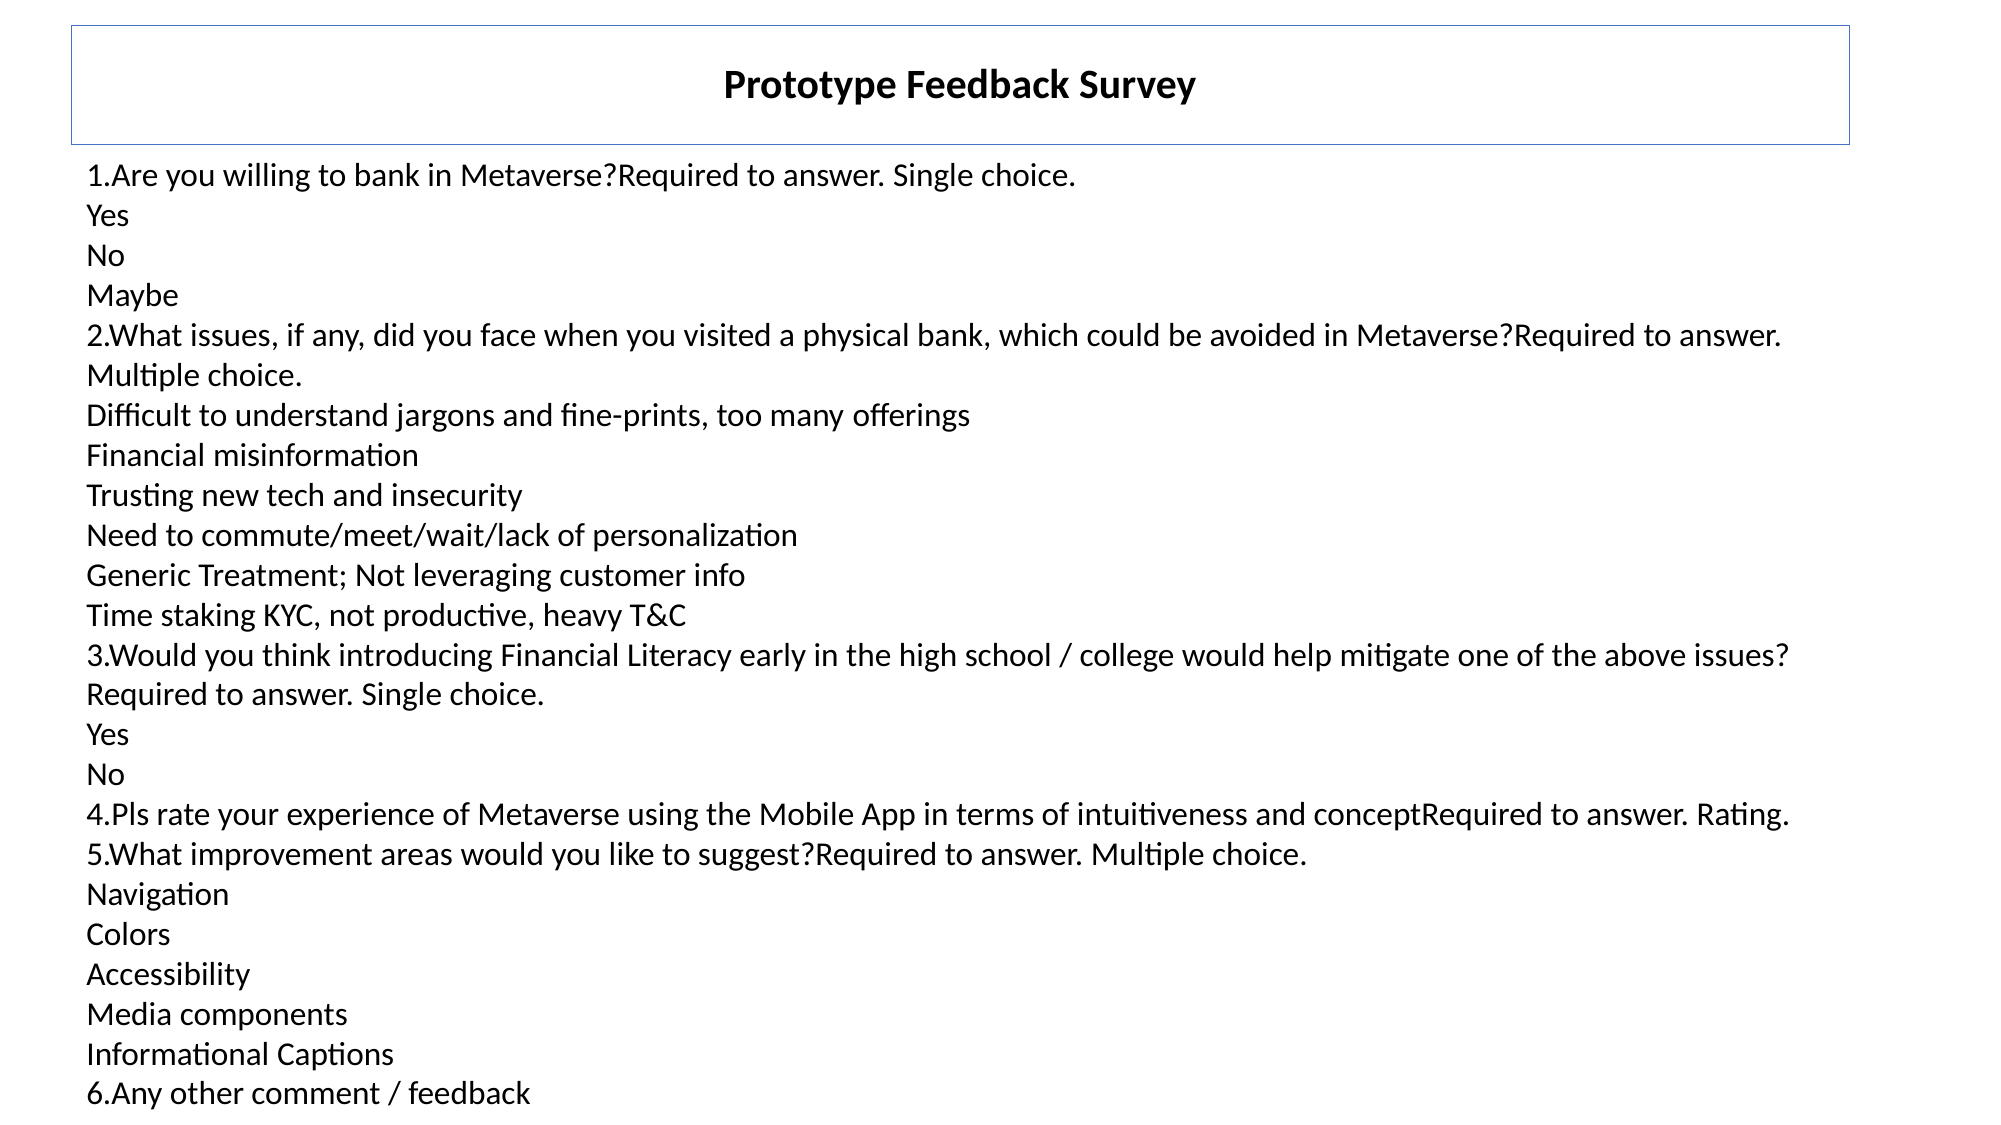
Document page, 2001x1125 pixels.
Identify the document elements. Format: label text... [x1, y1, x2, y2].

text_box 1.Are you willing to bank in Metaverse?Required to answer. Single choice. Yes No Maybe 2.What issues, if any, did you face when you visited a physical bank, which could be avoided in Metaverse?Required to answer. Multiple choice. Difficult to understand jargons and fine-prints, too many offerings Financial misinformation Trusting new tech and insecurity Need to commute/meet/wait/lack of personalization Generic Treatment; Not leveraging customer info Time staking KYC, not productive, heavy T&C 3.Would you think introducing Financial Literacy early in the high school / college would help mitigate one of the above issues?Required to answer. Single choice. Yes No 4.Pls rate your experience of Metaverse using the Mobile App in terms of intuitiveness and conceptRequired to answer. Rating. 5.What improvement areas would you like to suggest?Required to answer. Multiple choice. Navigation Colors Accessibility Media components Informational Captions 6.Any other comment / feedback [71, 146, 1860, 1120]
text_box Prototype Feedback Survey [71, 25, 1850, 145]
